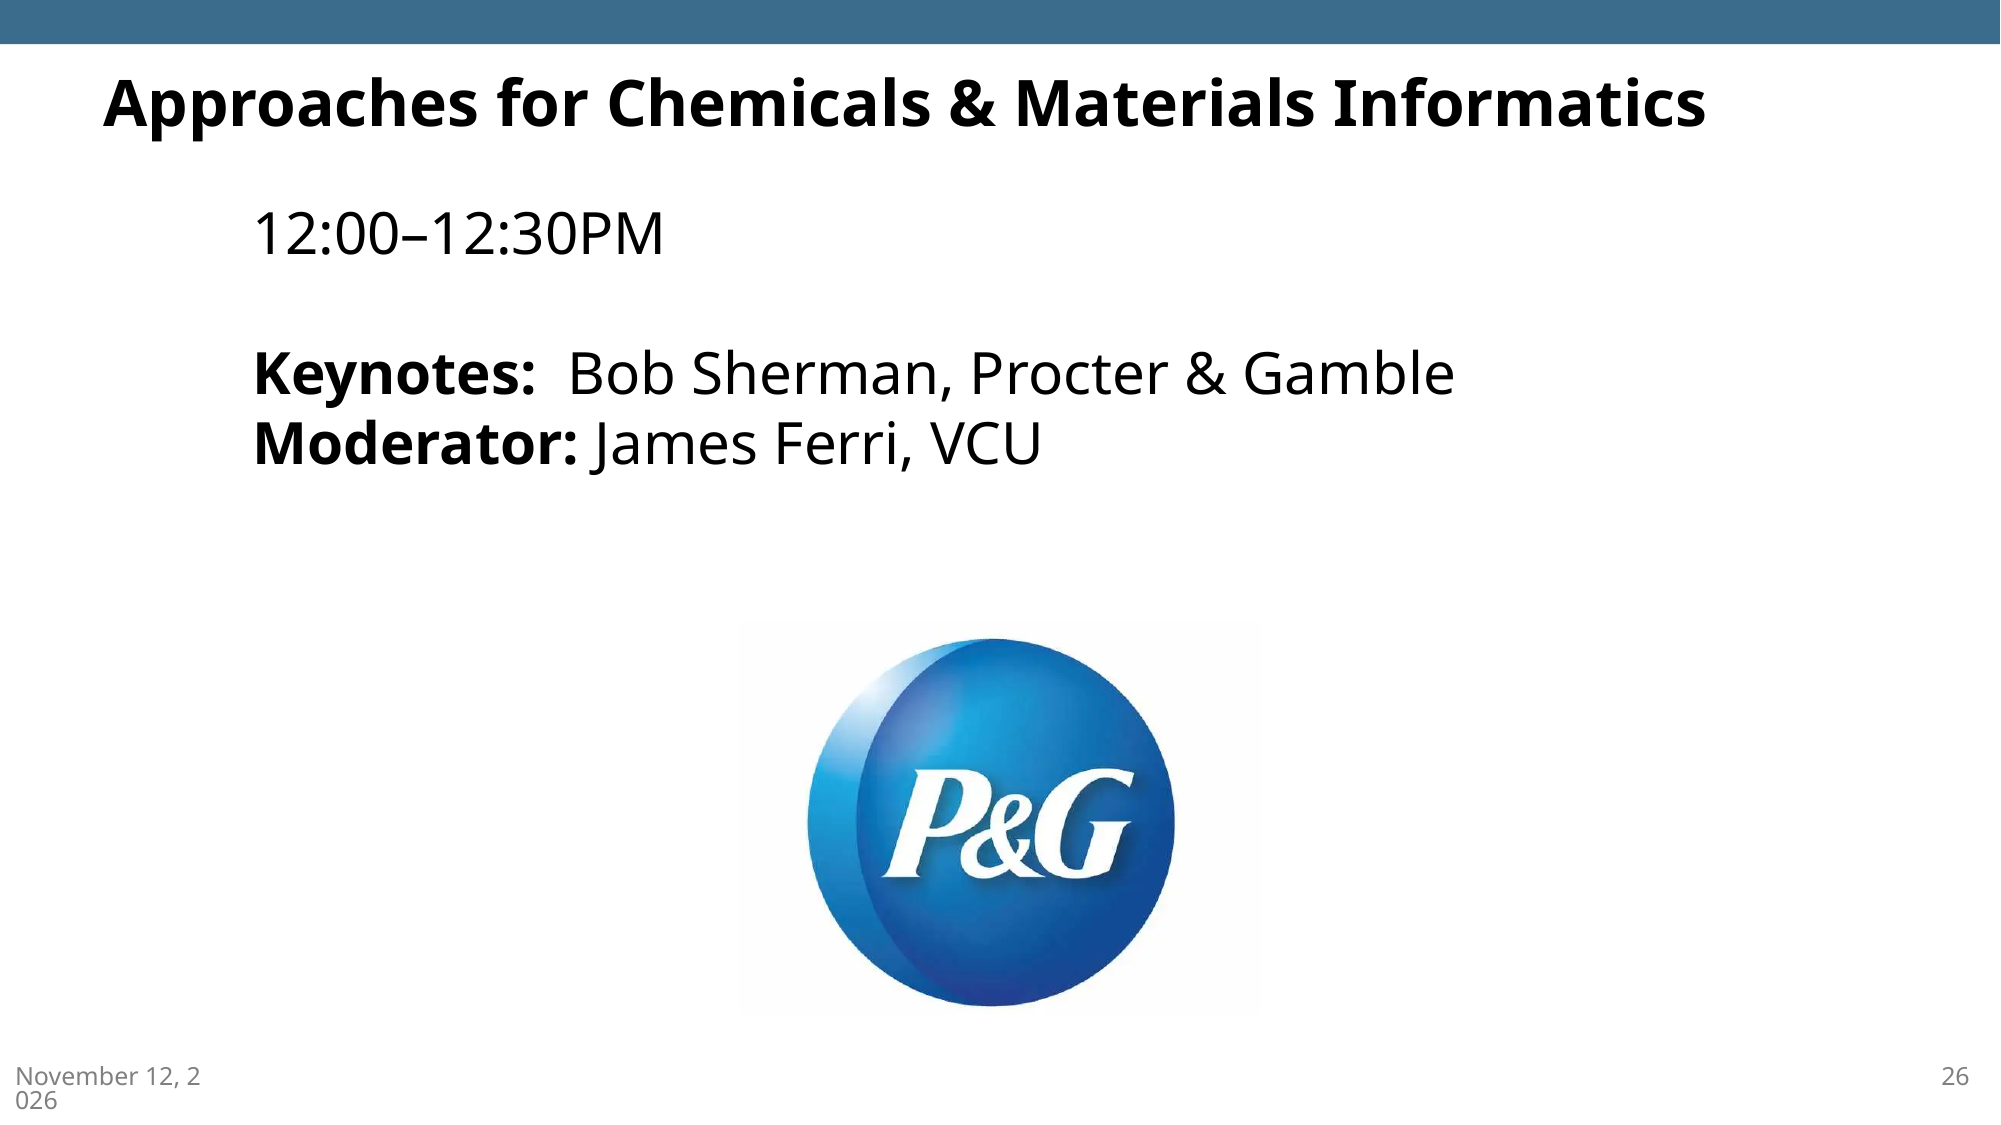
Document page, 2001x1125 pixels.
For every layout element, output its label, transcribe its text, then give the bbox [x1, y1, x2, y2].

title Approaches for Chemicals & Materials Informatics [88, 44, 1912, 169]
picture [738, 622, 1262, 1015]
text_box 12:00–12:30PM Keynotes: Bob Sherman, Procter & Gamble Moderator: James Ferri, VCU [237, 188, 1745, 554]
slide_number 26 [1911, 1062, 2000, 1092]
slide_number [0, 1062, 222, 1092]
